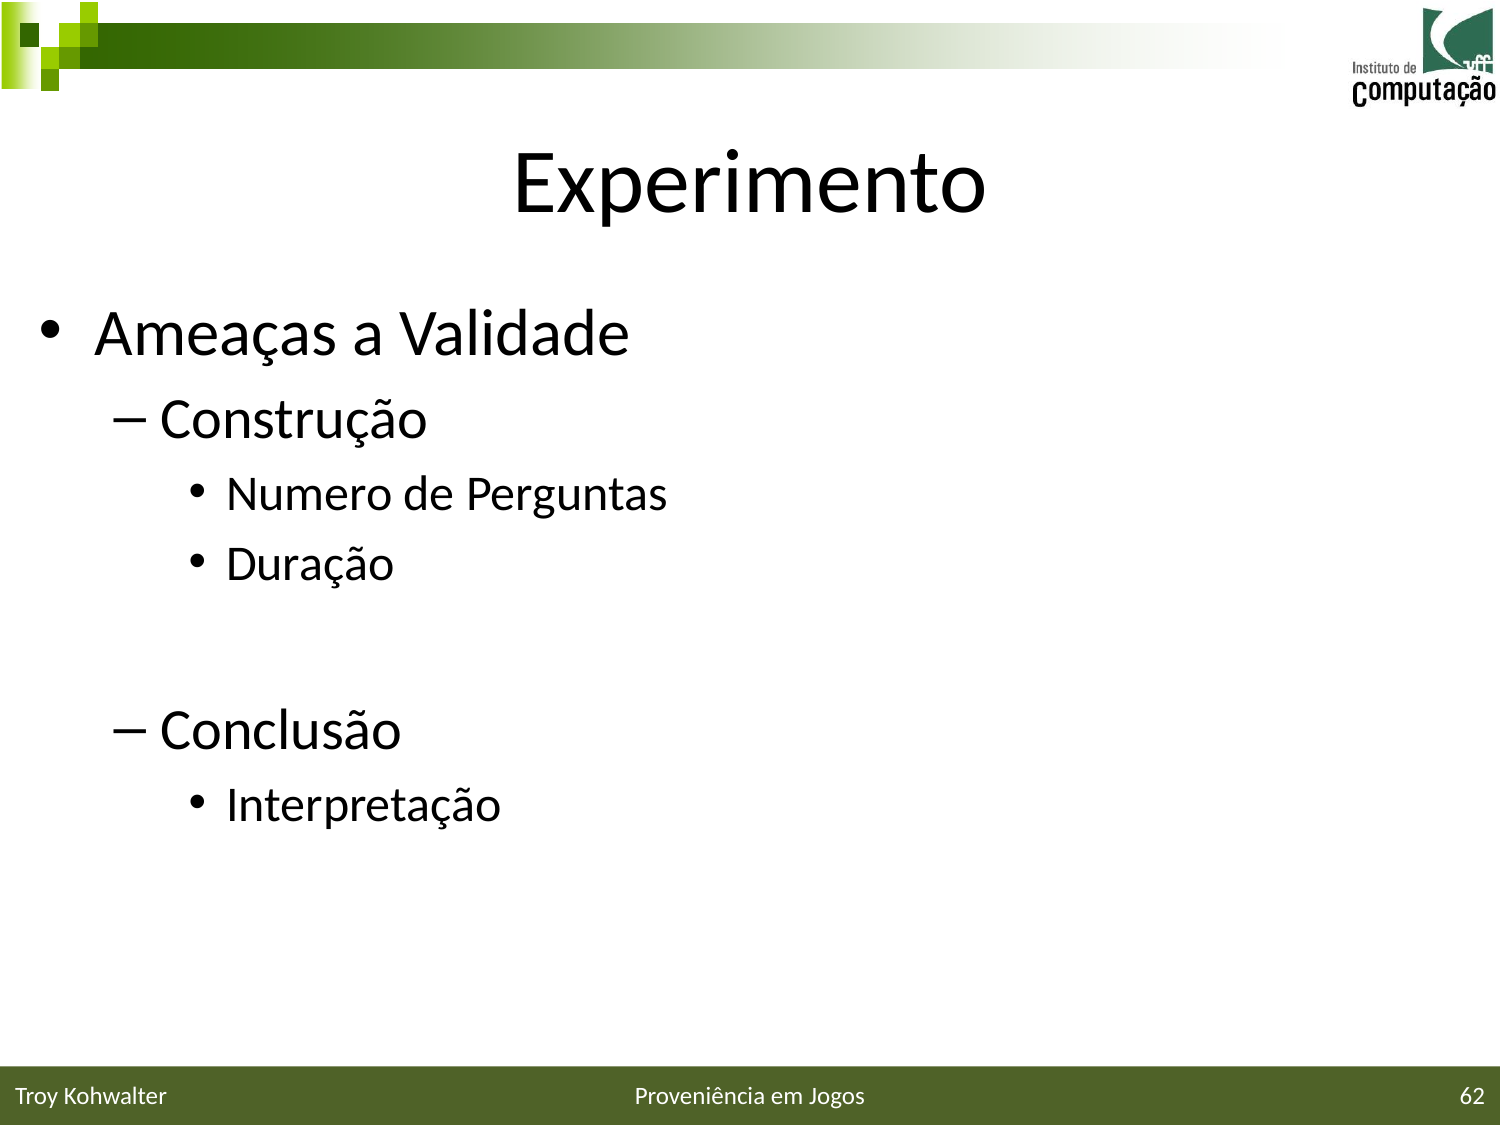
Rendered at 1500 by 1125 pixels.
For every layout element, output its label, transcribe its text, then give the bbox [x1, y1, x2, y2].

slide_number Troy Kohwalter [0, 1065, 350, 1125]
slide_number 62 [1149, 1065, 1500, 1125]
list Ameaças a Validade Construção Numero de Perguntas Duração Conclusão Interpretação [23, 281, 1477, 1055]
footer Proveniência em Jogos [512, 1065, 988, 1125]
title Experimento [75, 82, 1425, 270]
